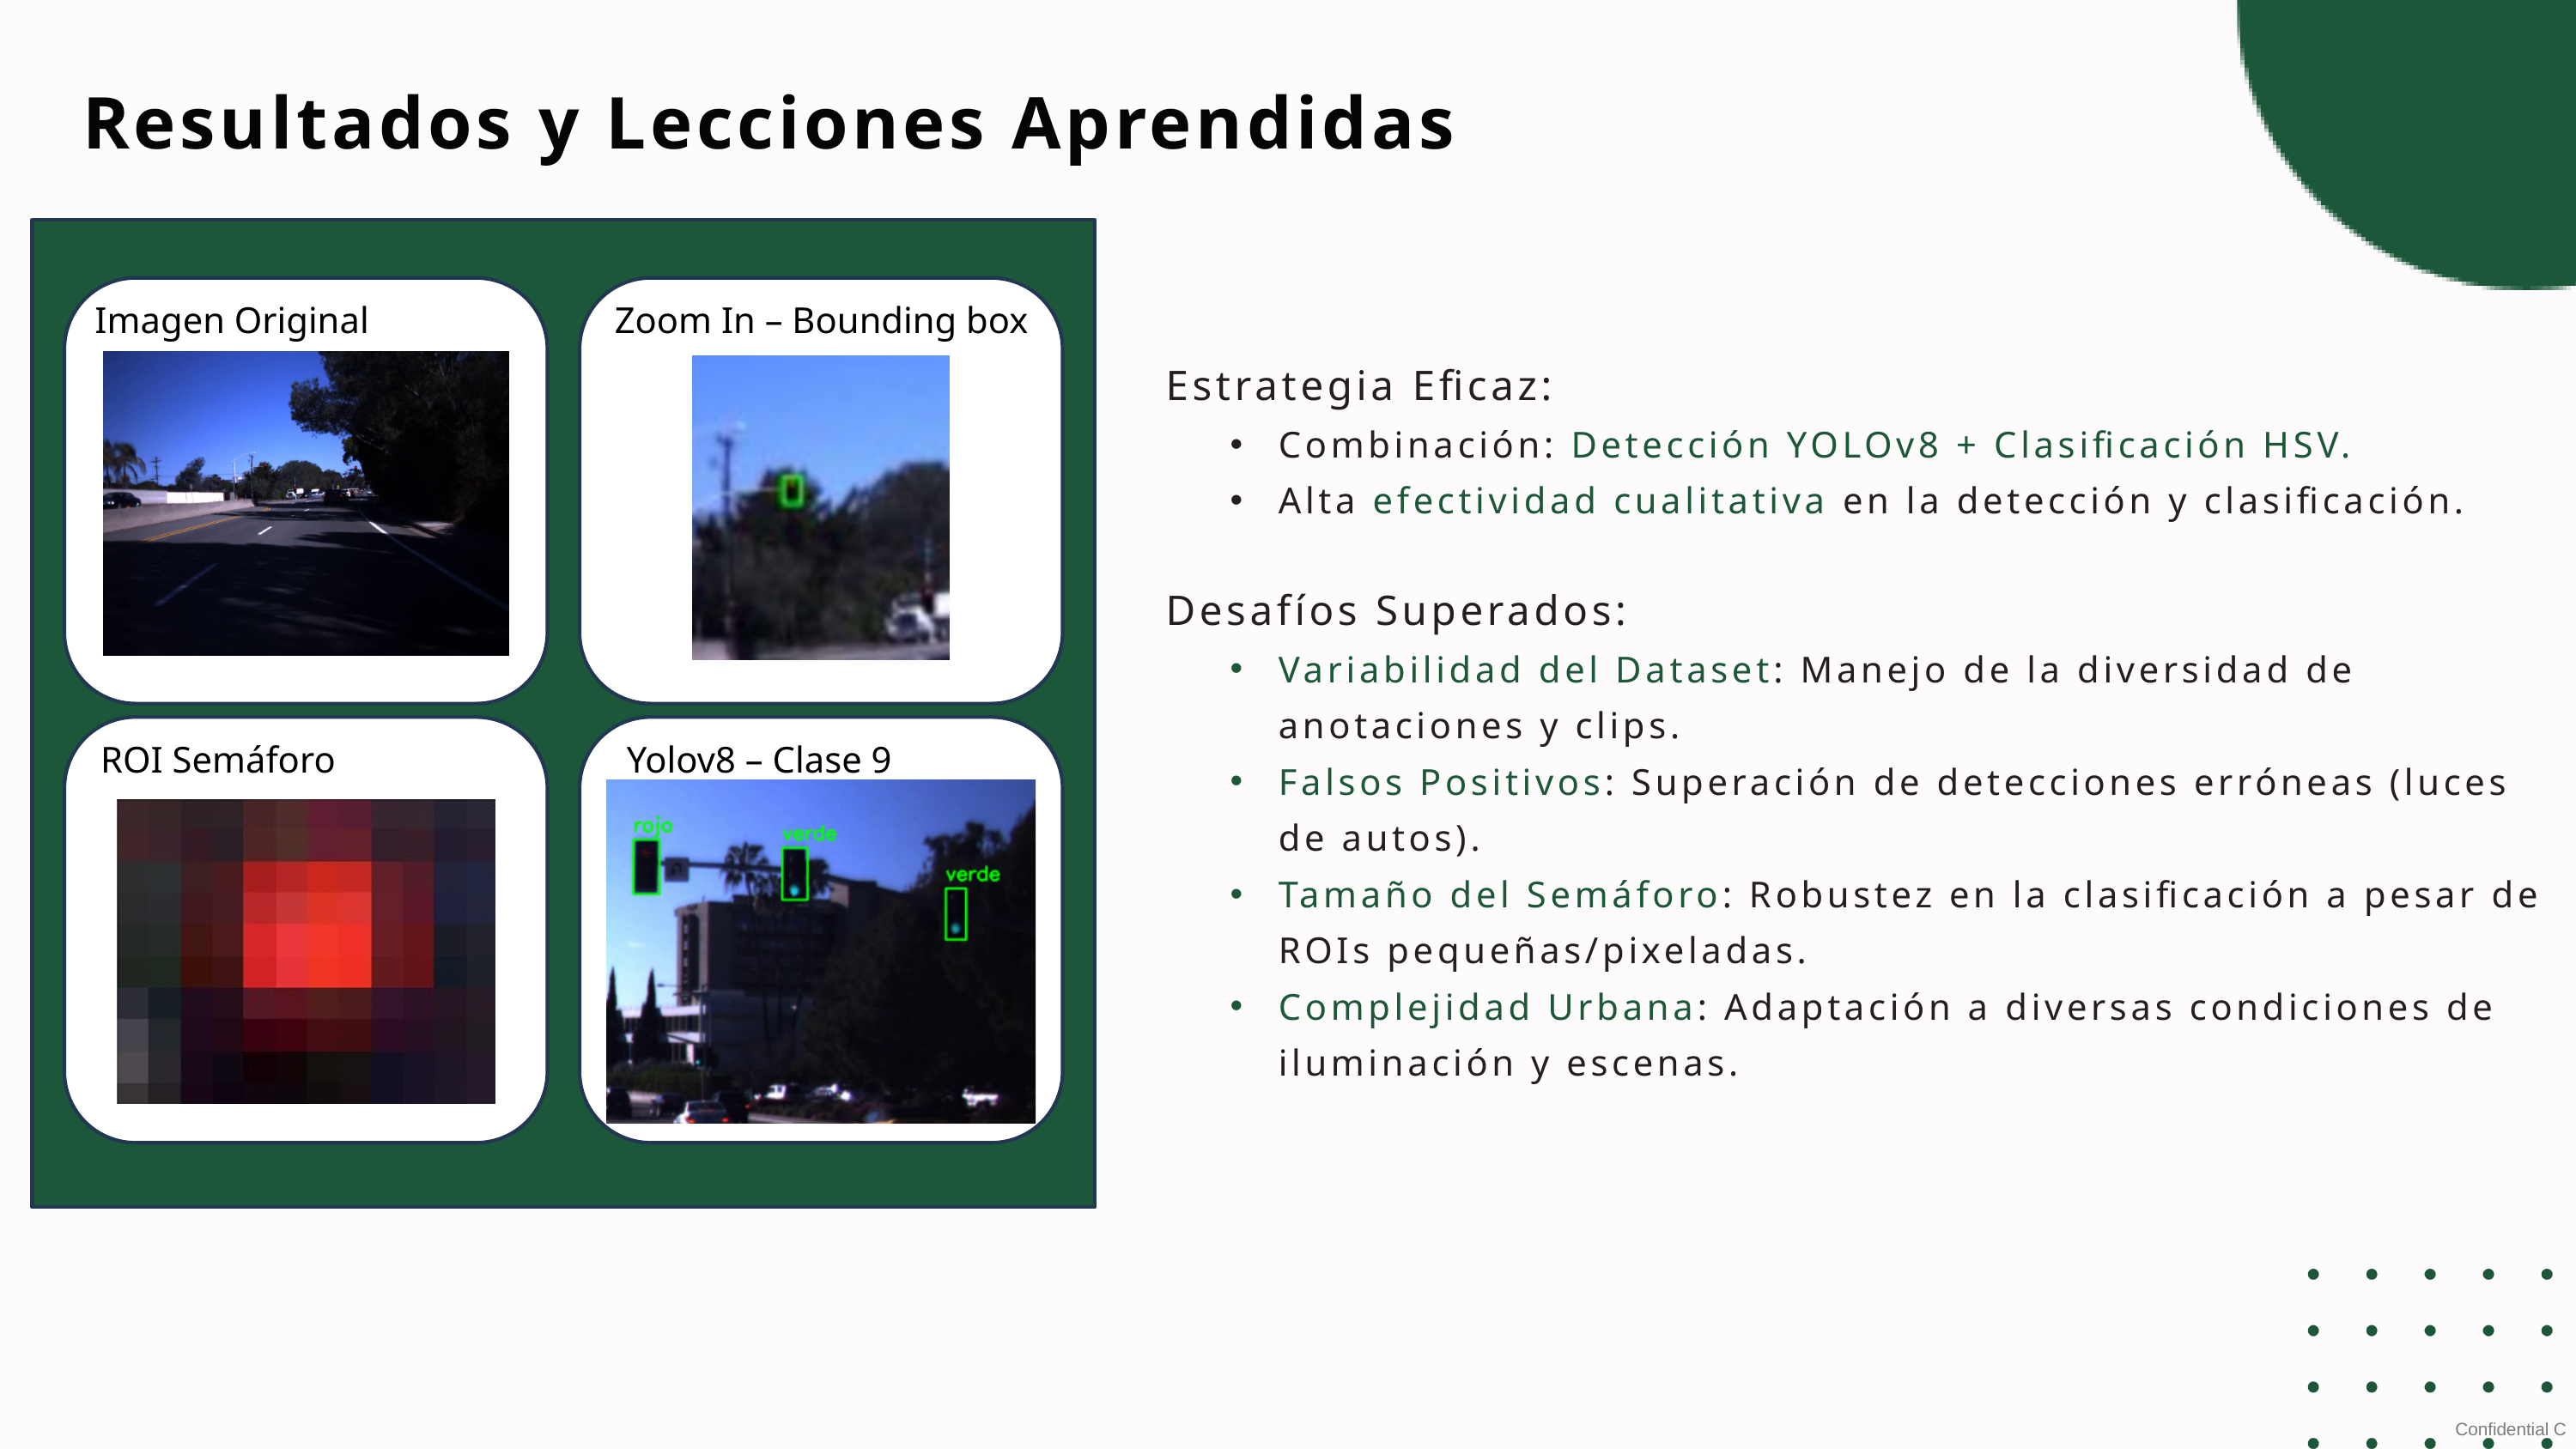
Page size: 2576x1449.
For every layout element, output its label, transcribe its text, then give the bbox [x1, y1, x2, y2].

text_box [64, 277, 1063, 1143]
text_box [2237, 0, 2576, 290]
text_box [30, 218, 1097, 1209]
text_box Estrategia Eficaz: Combinación: Detección YOLOv8 + Clasificación HSV. Alta efectividad cualitativa en la detección y clasificación. Desafíos Superados: Variabilidad del Dataset: Manejo de la diversidad de anotaciones y clips. Falsos Positivos: Superación de detecciones erróneas (luces de autos). Tamaño del Semáforo: Robustez en la clasificación a pesar de ROIs pequeñas/pixeladas. Complejidad Urbana: Adaptación a diversas condiciones de iluminación y escenas. [1165, 352, 2544, 1084]
text_box [2307, 1268, 2576, 1449]
text_box Resultados y Lecciones Aprendidas [82, 48, 2447, 163]
